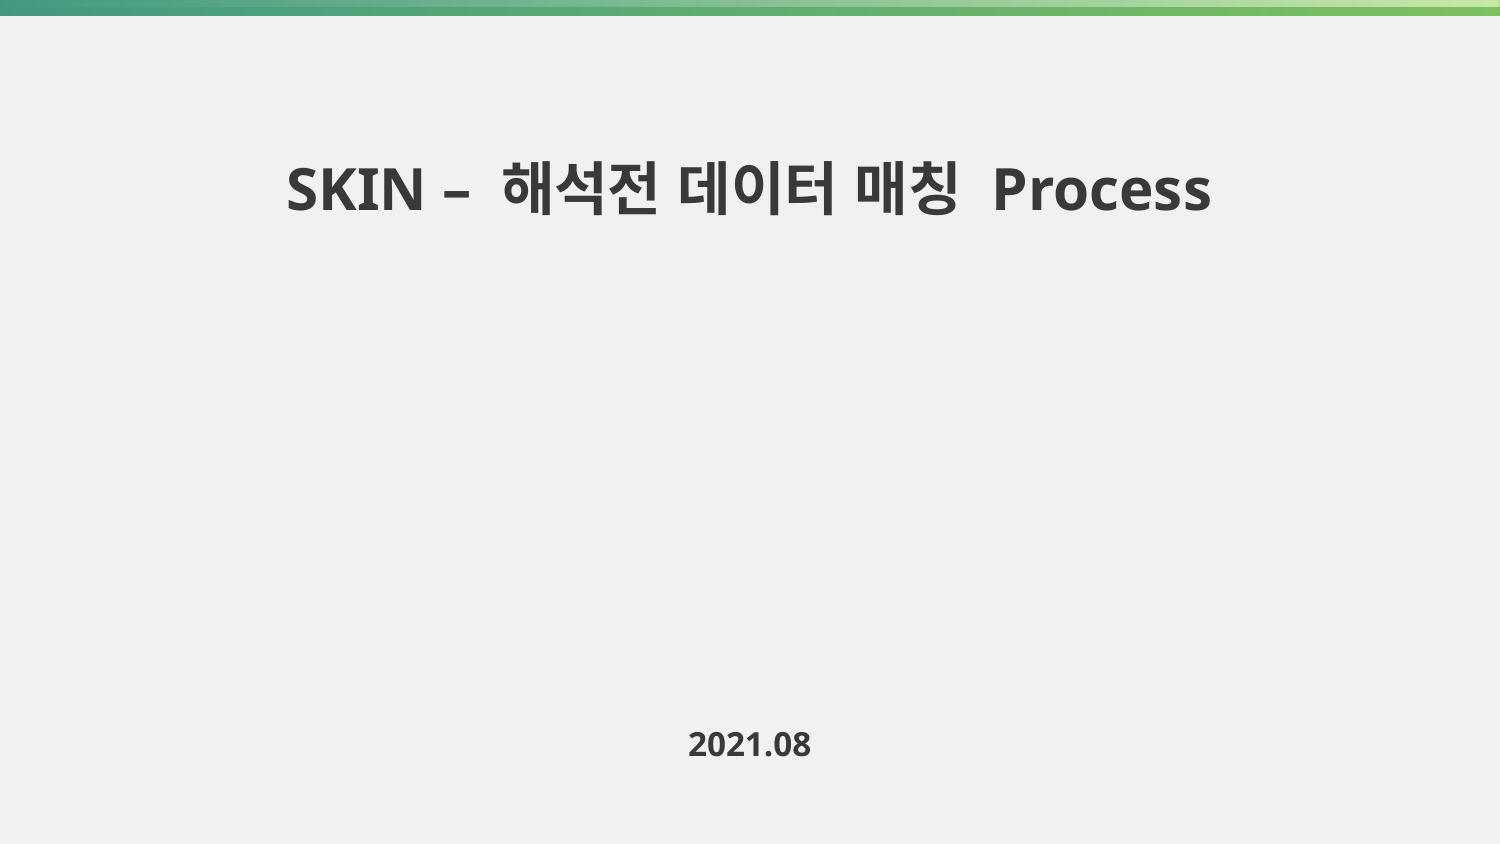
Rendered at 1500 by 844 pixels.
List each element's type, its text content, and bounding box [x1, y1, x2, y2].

text_box 2021.08 [649, 716, 850, 771]
text_box SKIN – 해석전 데이터 매칭 Process [242, 144, 1257, 230]
